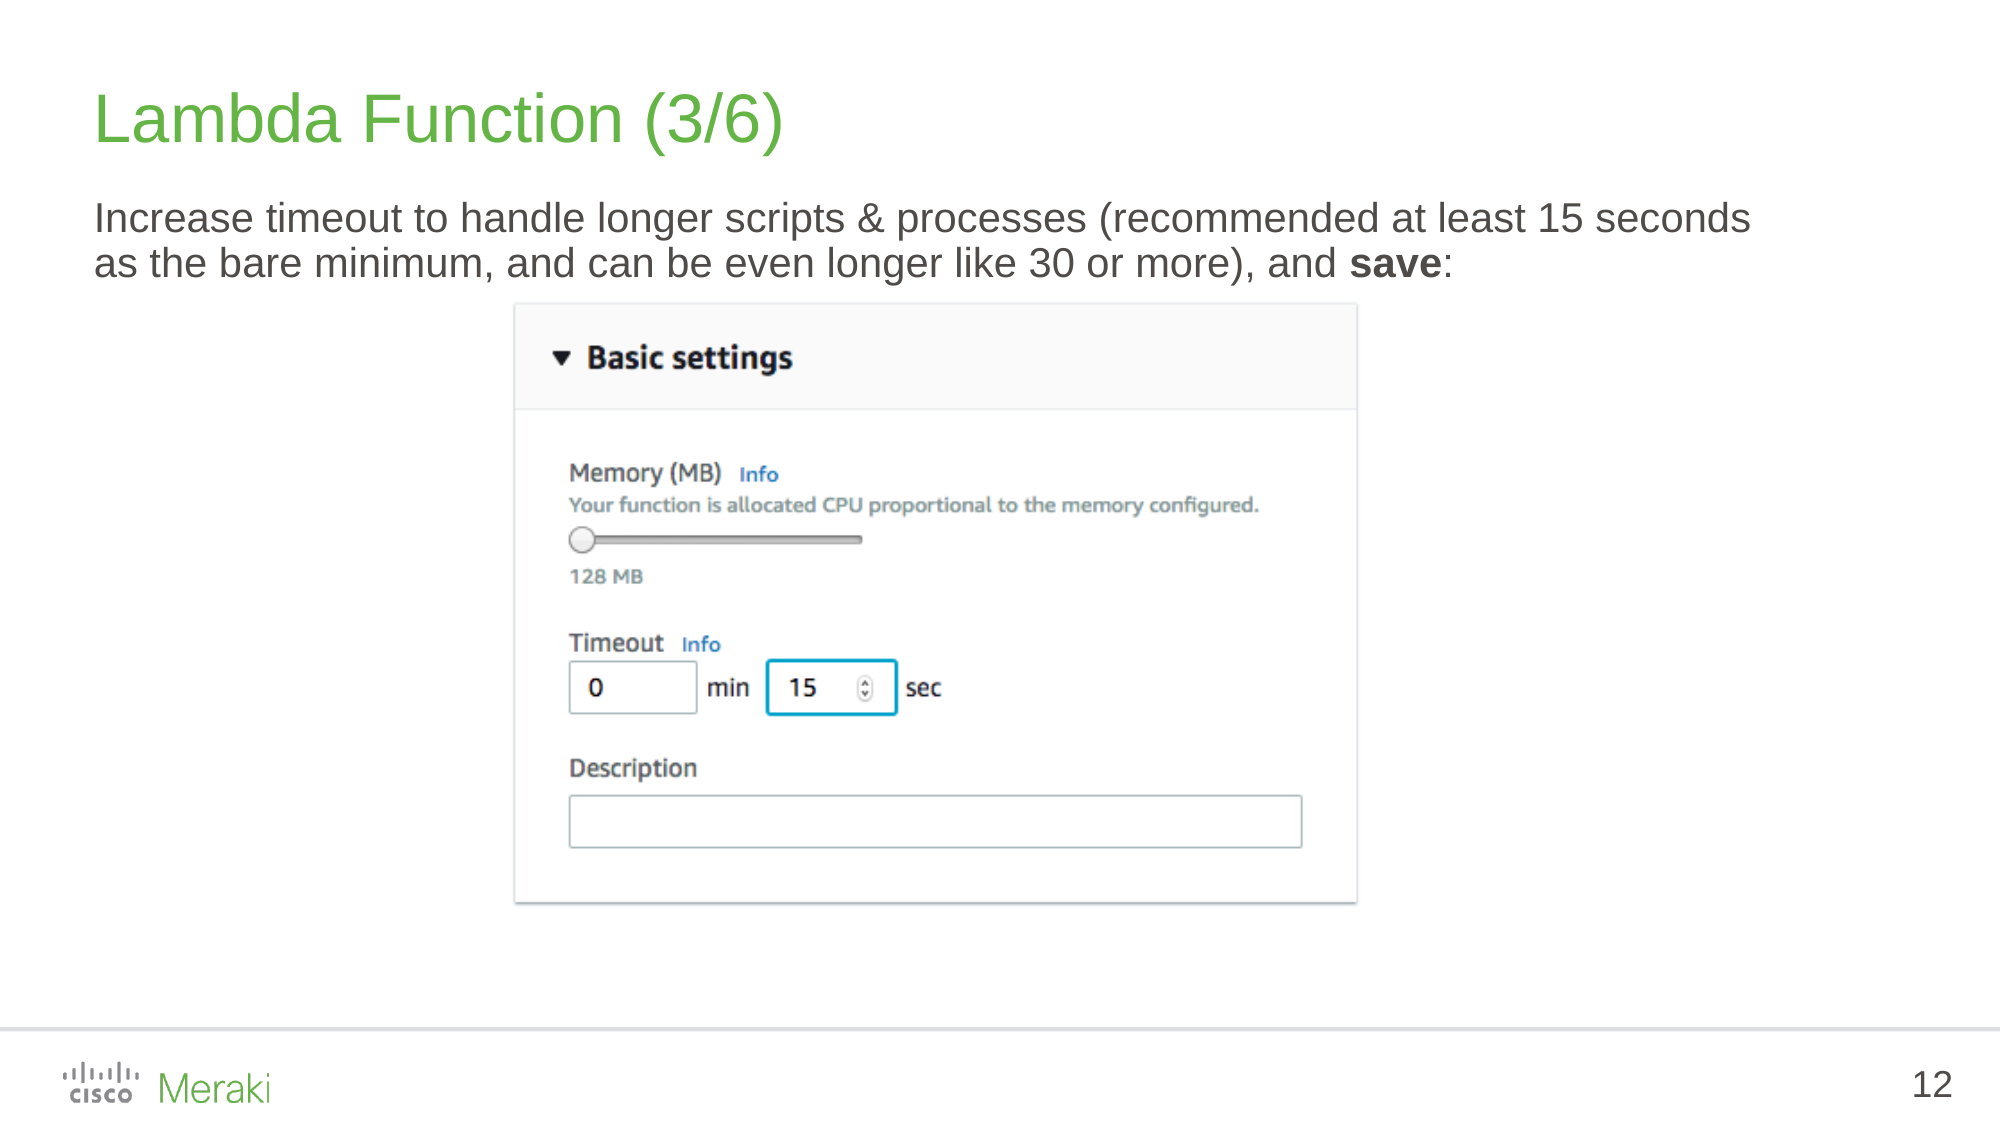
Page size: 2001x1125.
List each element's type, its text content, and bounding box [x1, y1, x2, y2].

title Lambda Function (3/6) [78, 76, 1804, 157]
list Increase timeout to handle longer scripts & processes (recommended at least 15 seconds as the bare minimum, and can be even longer like 30 or more), and save: [79, 189, 1804, 997]
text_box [503, 287, 1380, 924]
picture [63, 1061, 269, 1103]
slide_number 12 [1896, 1052, 1975, 1105]
